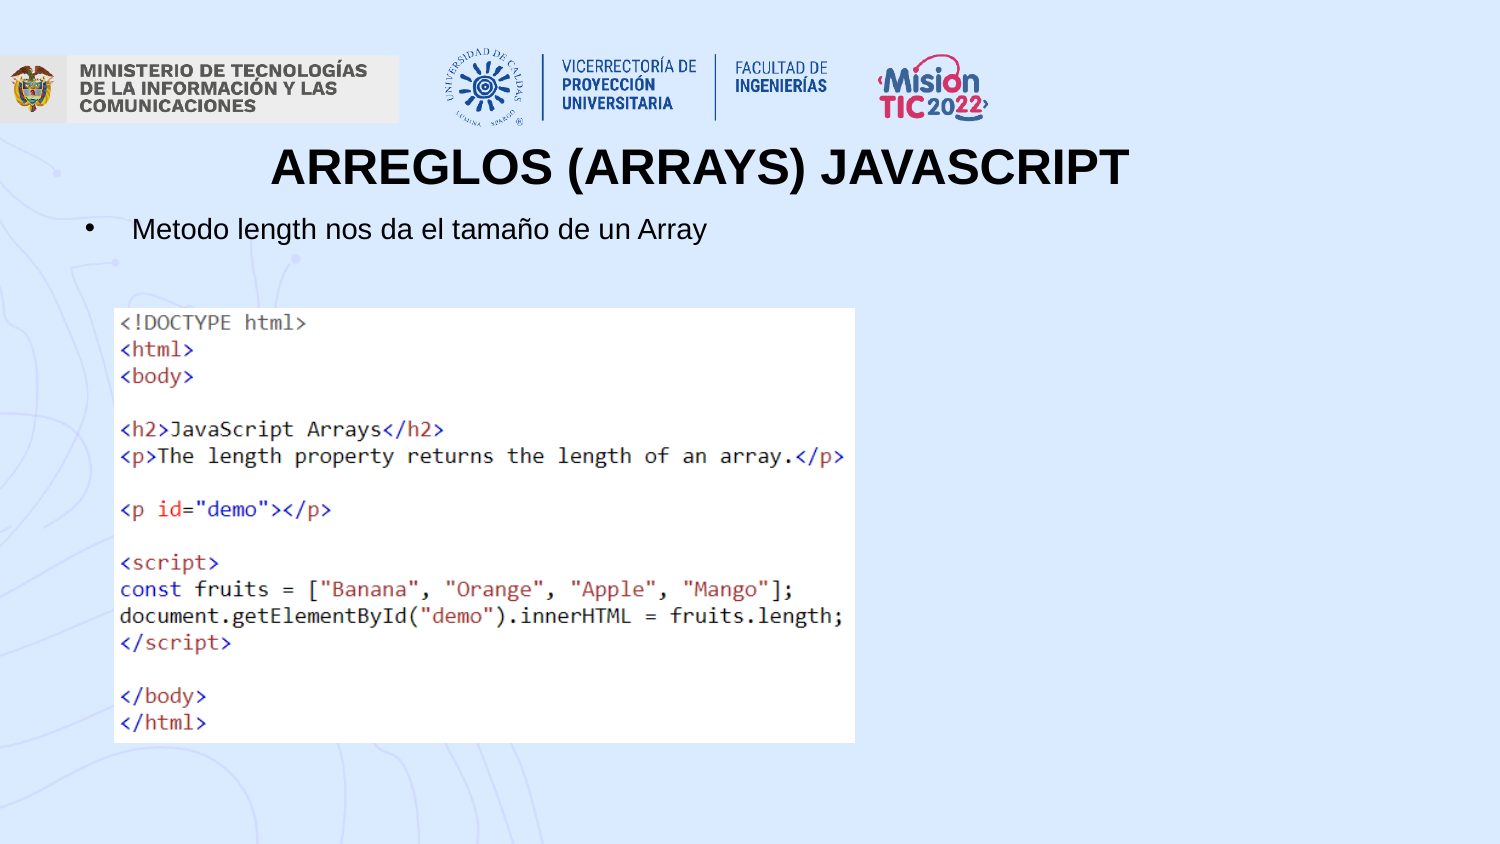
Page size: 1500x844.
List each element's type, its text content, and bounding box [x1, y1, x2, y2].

picture [0, 0, 1500, 844]
text_box Metodo length nos da el tamaño de un Array [70, 202, 1475, 253]
text_box ARREGLOS (ARRAYS) JAVASCRIPT [198, 127, 1202, 202]
